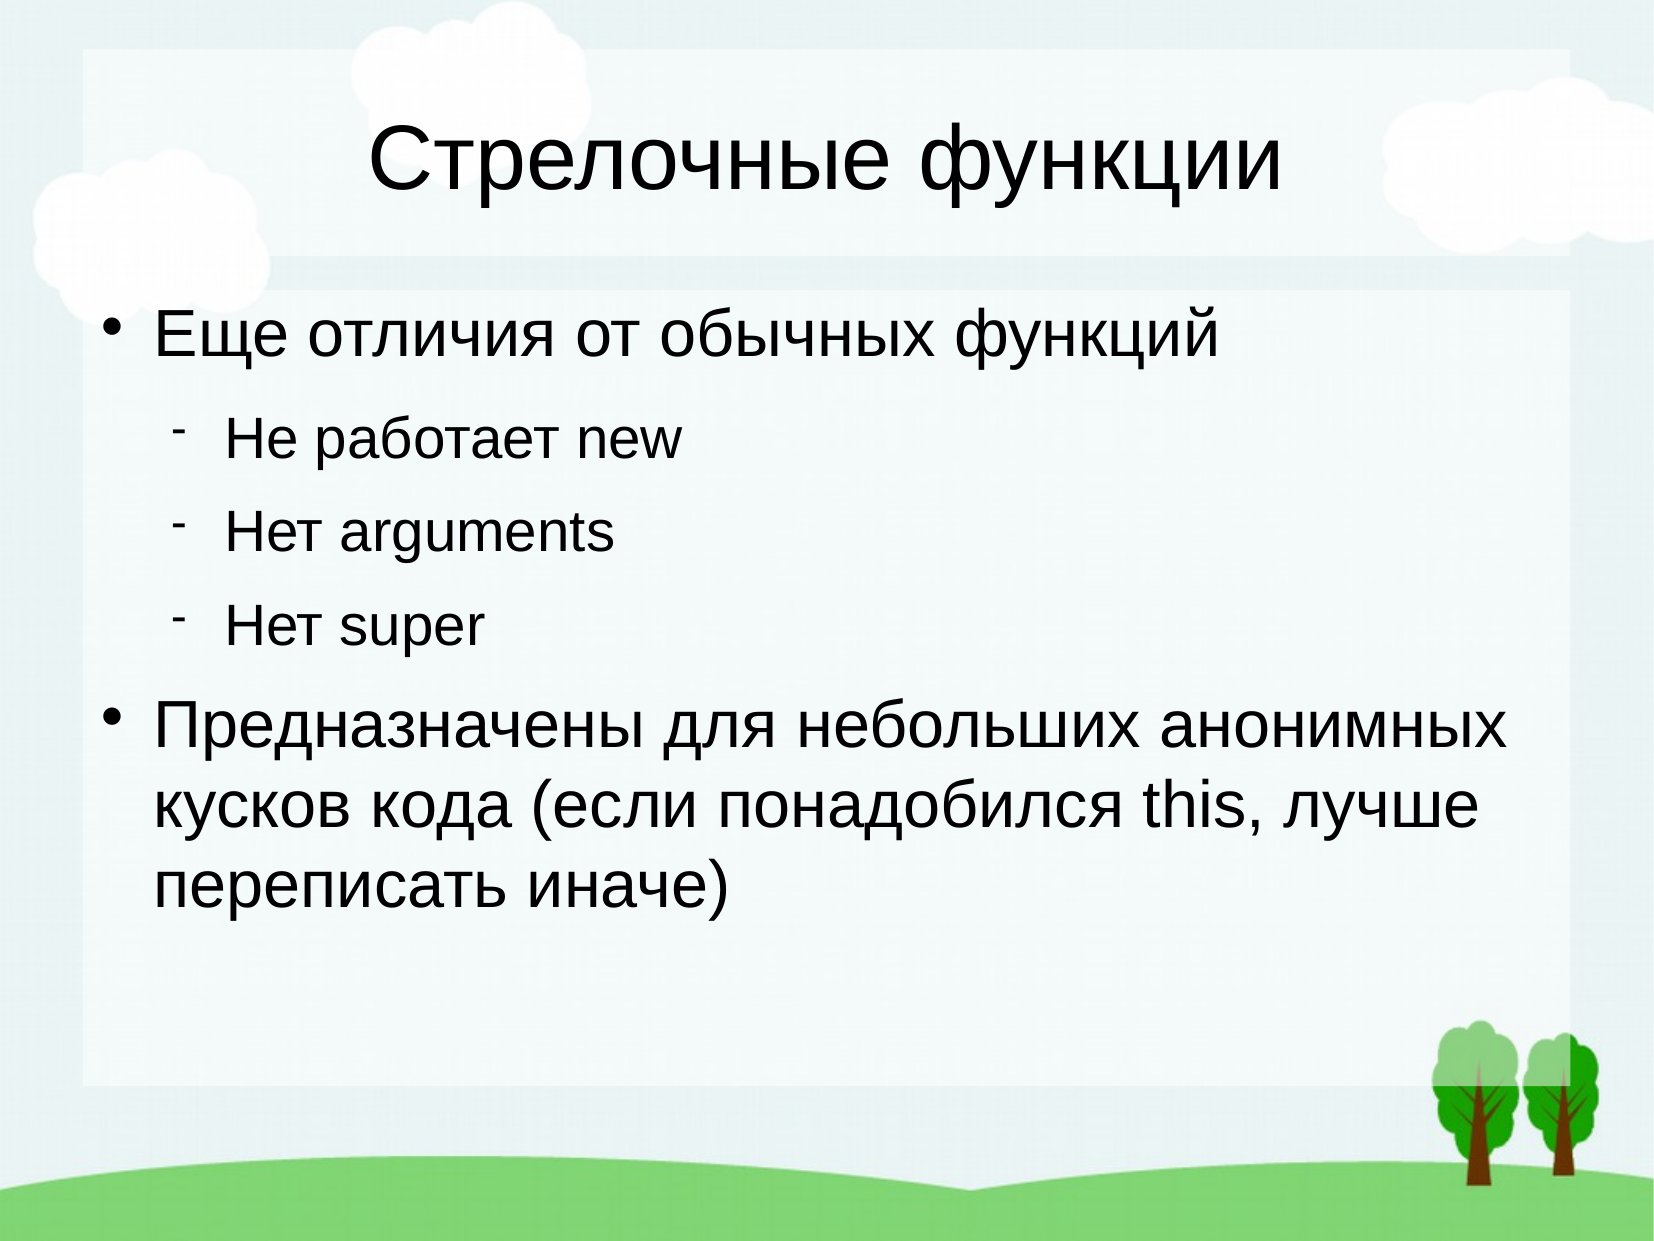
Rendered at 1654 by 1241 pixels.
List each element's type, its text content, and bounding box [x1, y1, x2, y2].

picture [0, 0, 1654, 1241]
text_box Еще отличия от обычных функций Не работает new Нет arguments Нет super Предназначены для небольших анонимных кусков кода (если понадобился this, лучше переписать иначе) [82, 290, 1571, 1087]
text_box Стрелочные функции [82, 49, 1571, 257]
